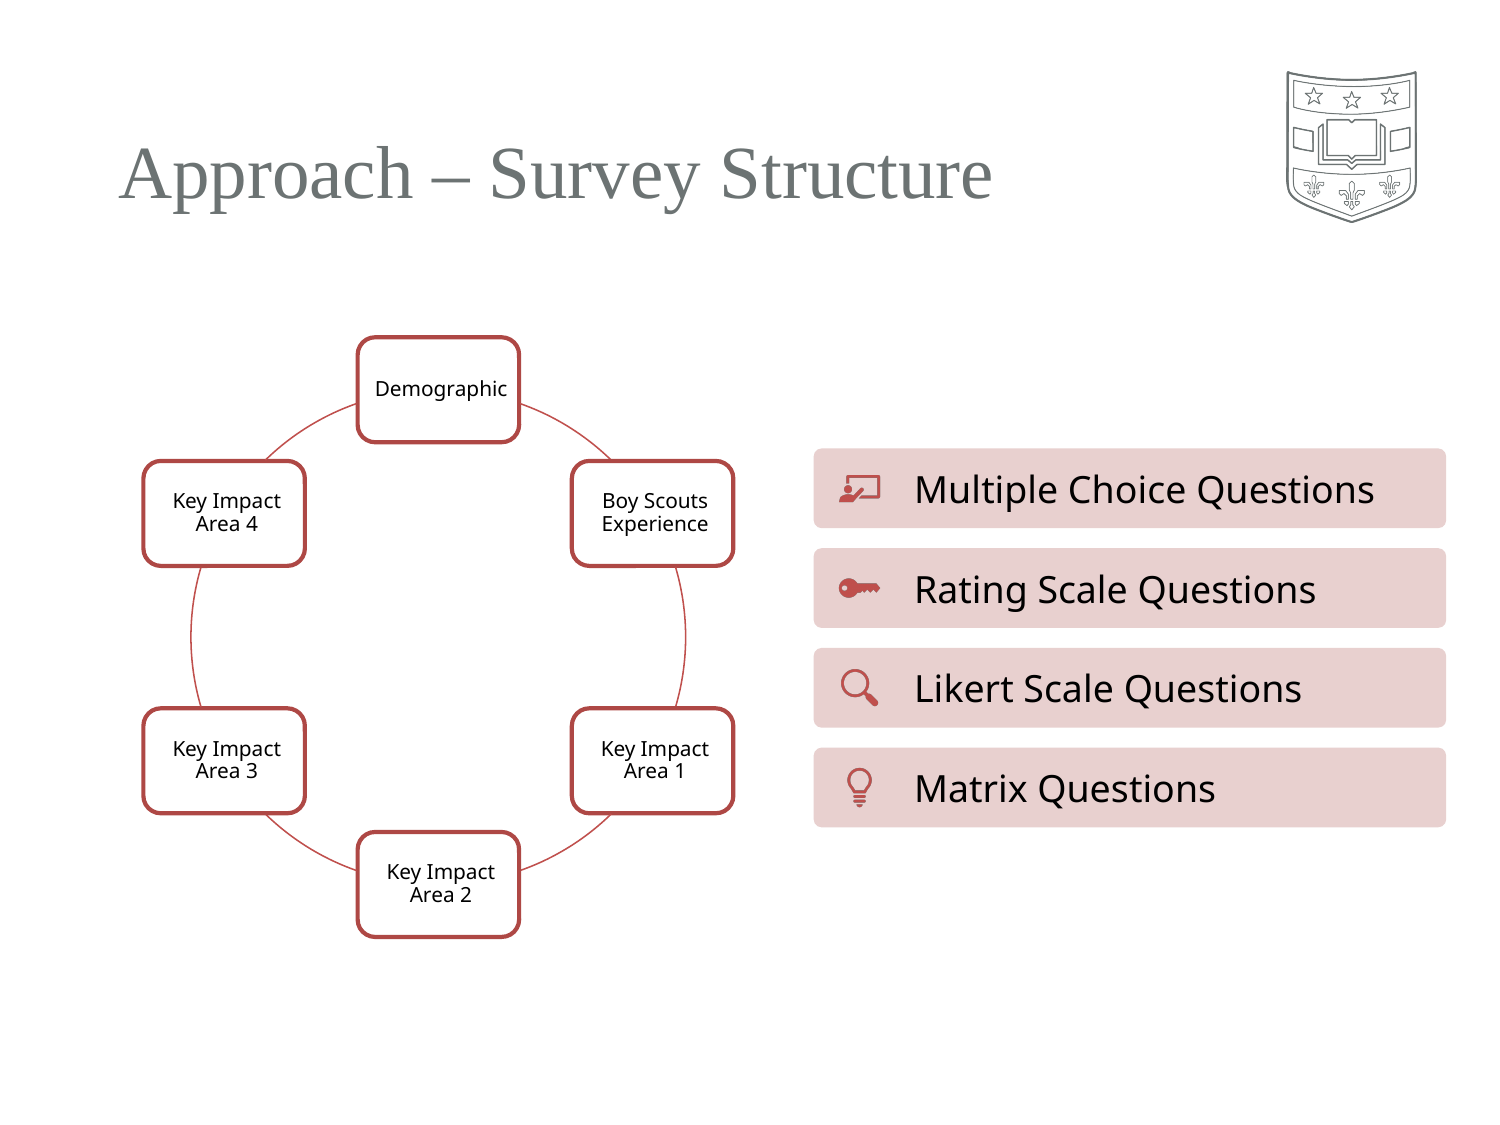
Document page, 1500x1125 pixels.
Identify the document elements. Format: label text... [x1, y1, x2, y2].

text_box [63, 336, 814, 938]
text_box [813, 448, 1447, 828]
picture [1397, 71, 1417, 223]
title Approach – Survey Structure [103, 59, 1397, 278]
